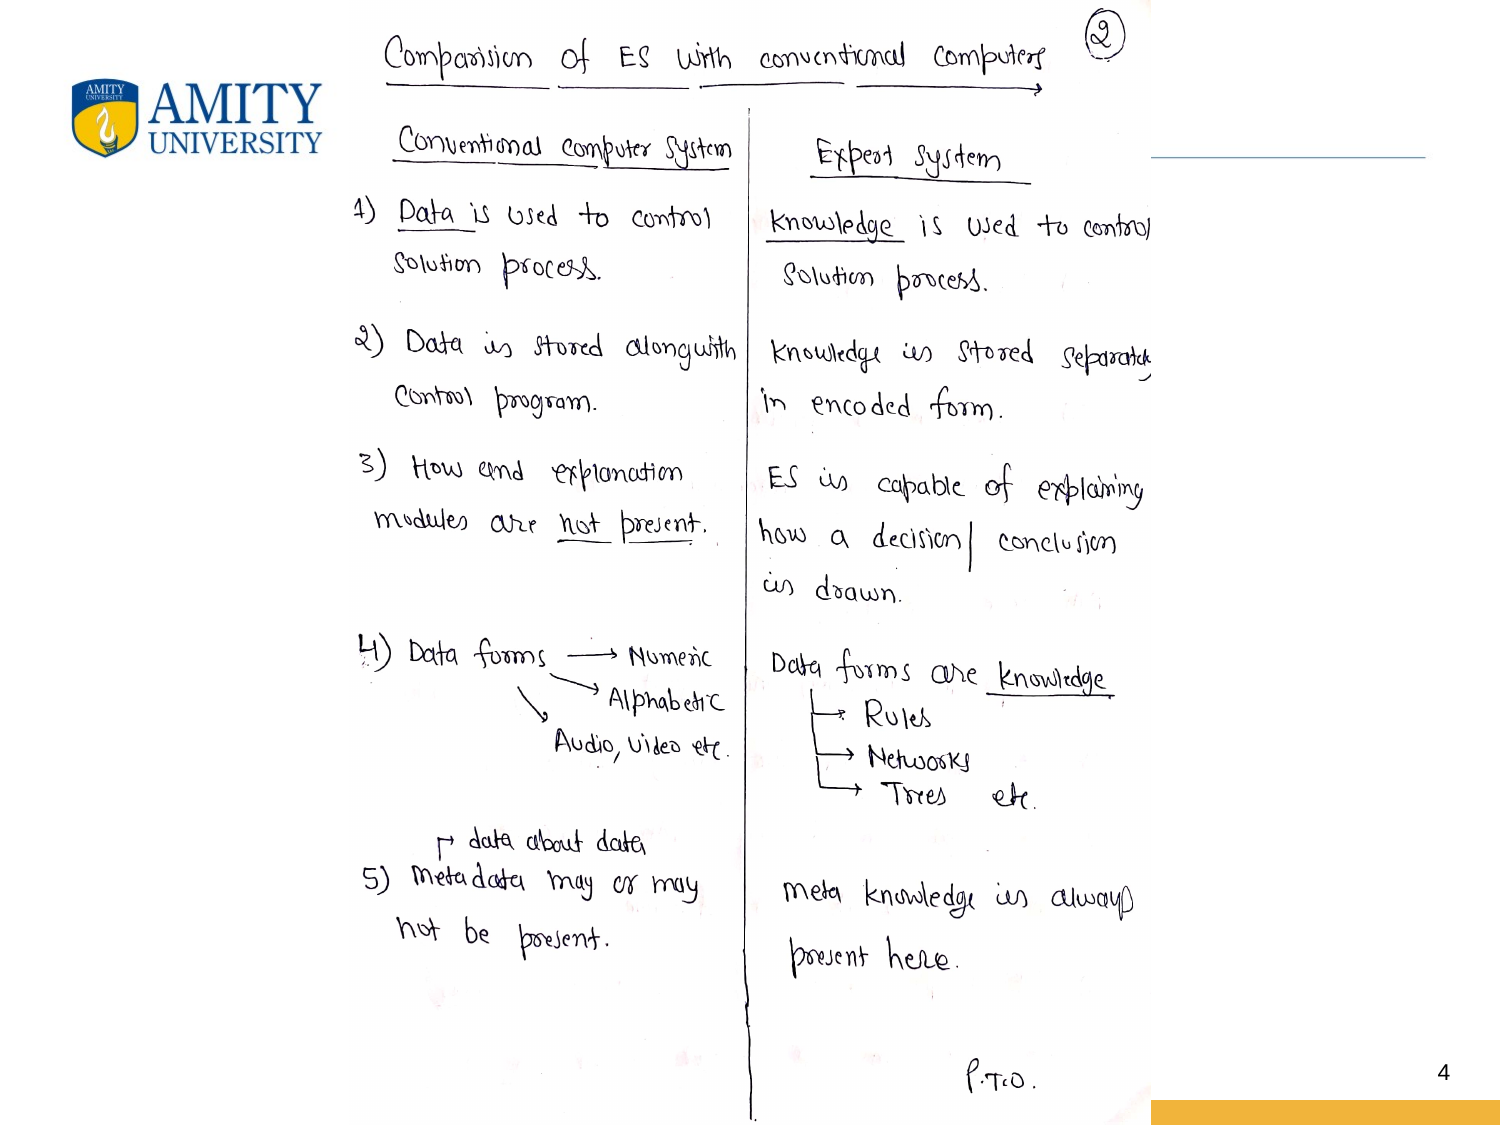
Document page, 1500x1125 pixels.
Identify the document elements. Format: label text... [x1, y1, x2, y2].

slide_number 4 [1155, 1049, 1466, 1125]
picture [0, 0, 1500, 1125]
